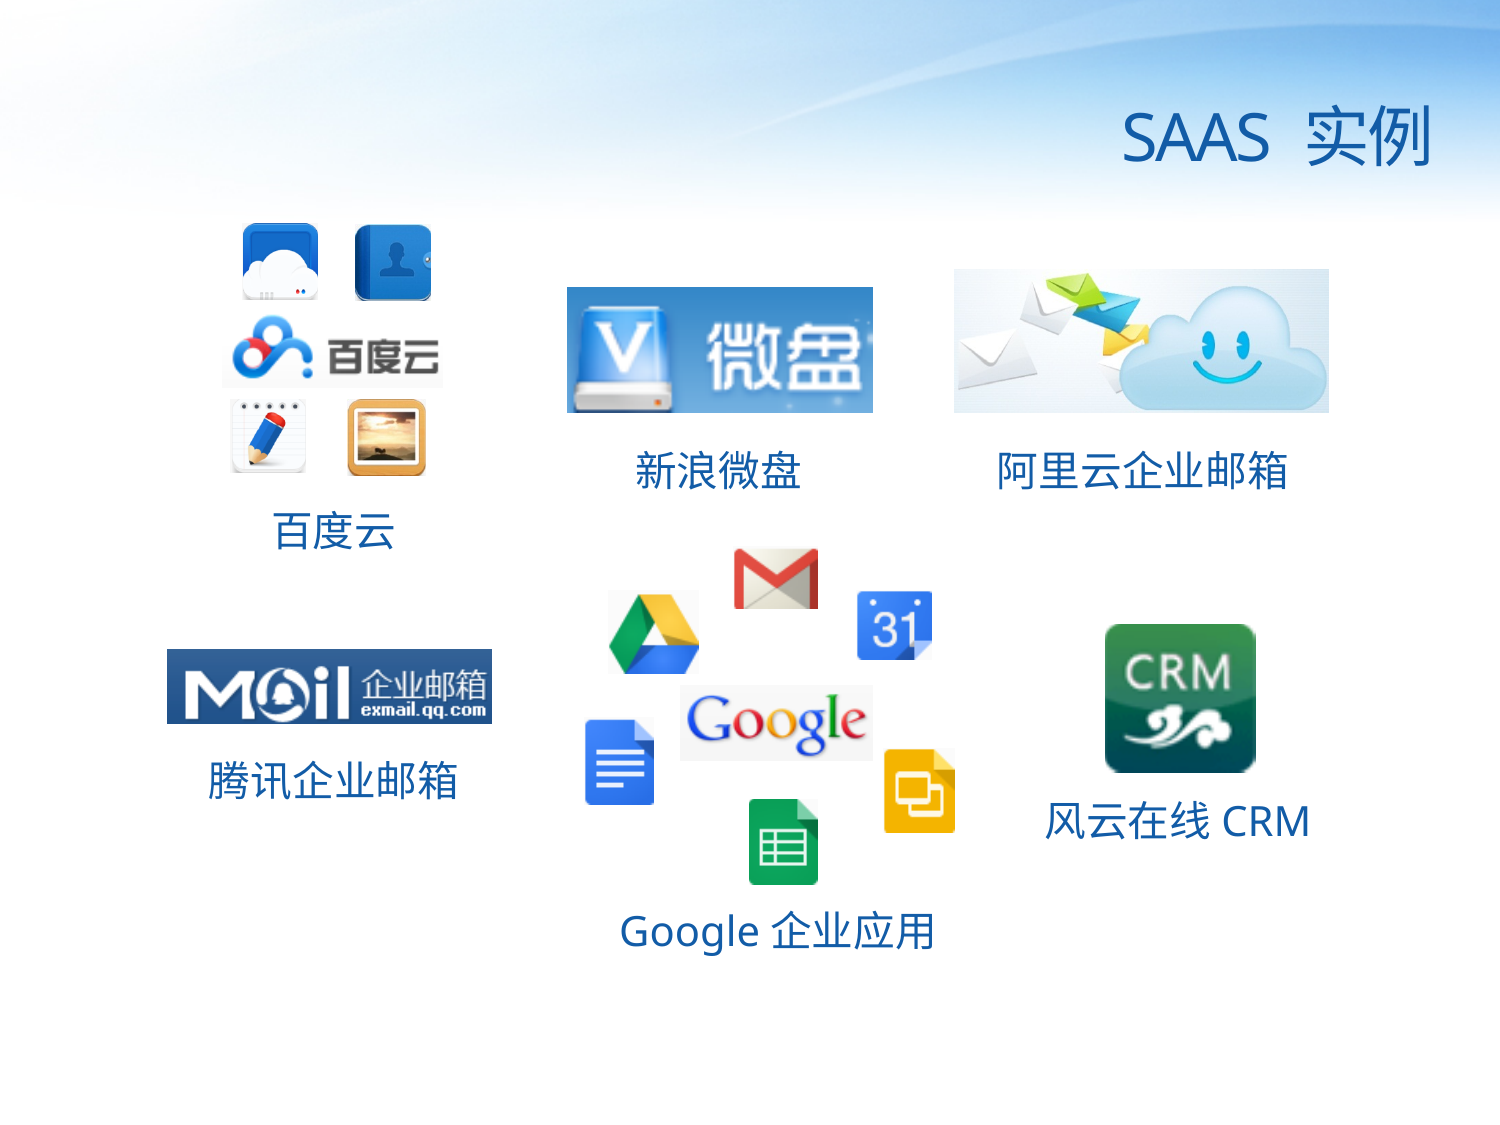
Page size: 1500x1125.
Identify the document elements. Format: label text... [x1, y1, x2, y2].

text_box SAAS 实例 [59, 104, 1435, 177]
text_box Google企业应用 [604, 896, 952, 962]
text_box 腾讯企业邮箱 [194, 746, 475, 812]
text_box 新浪微盘 [620, 437, 817, 503]
text_box 风云在线CRM [1029, 787, 1327, 853]
text_box 阿里云企业邮箱 [981, 437, 1304, 503]
text_box 百度云 [256, 496, 412, 562]
picture [0, 0, 1500, 1125]
